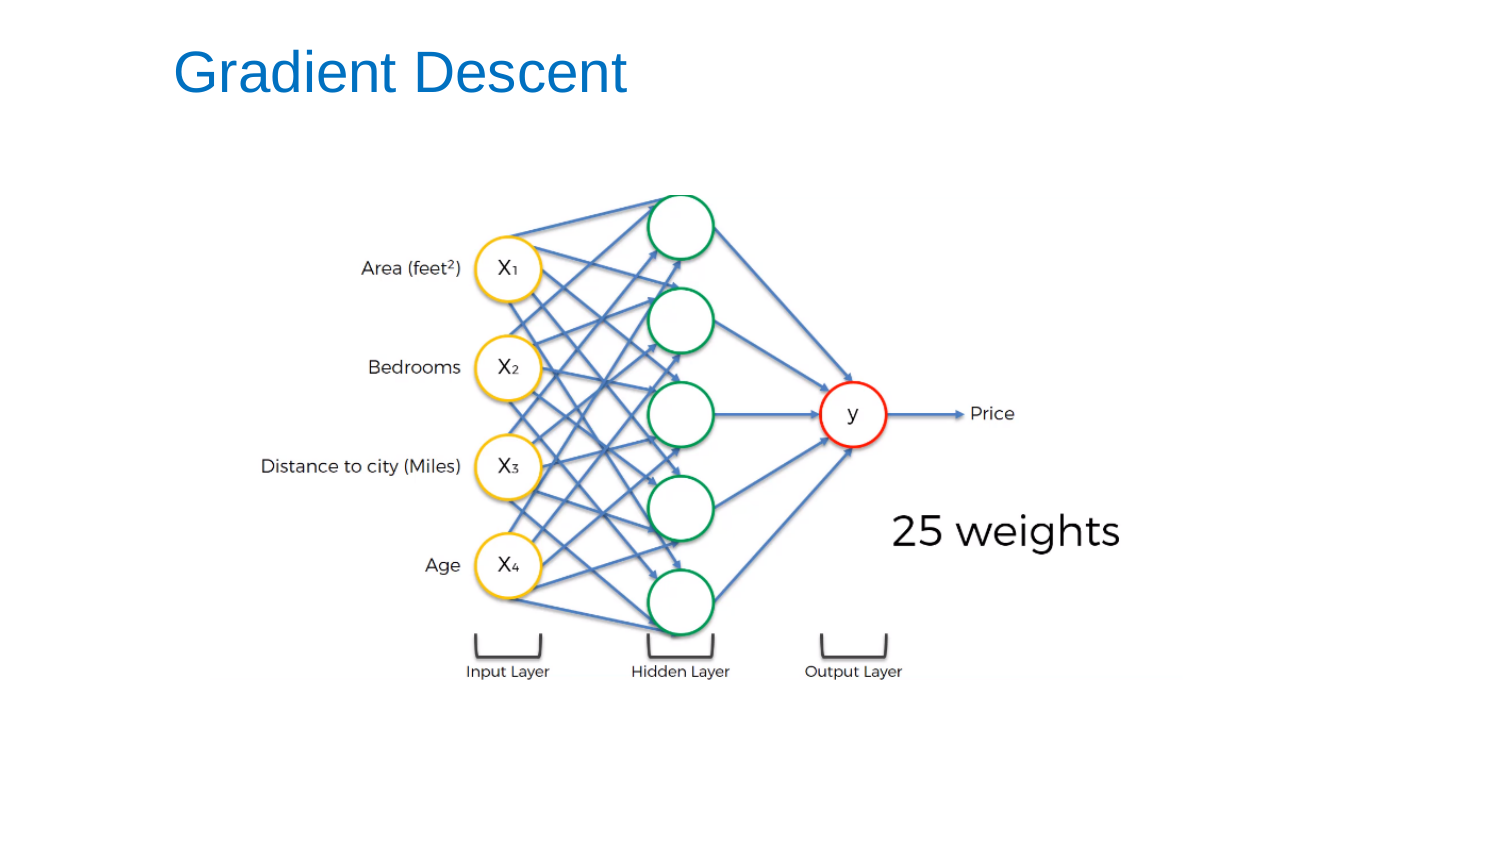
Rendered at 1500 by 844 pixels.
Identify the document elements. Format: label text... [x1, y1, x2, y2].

picture [210, 195, 1183, 680]
title Gradient Descent [0, 0, 802, 139]
